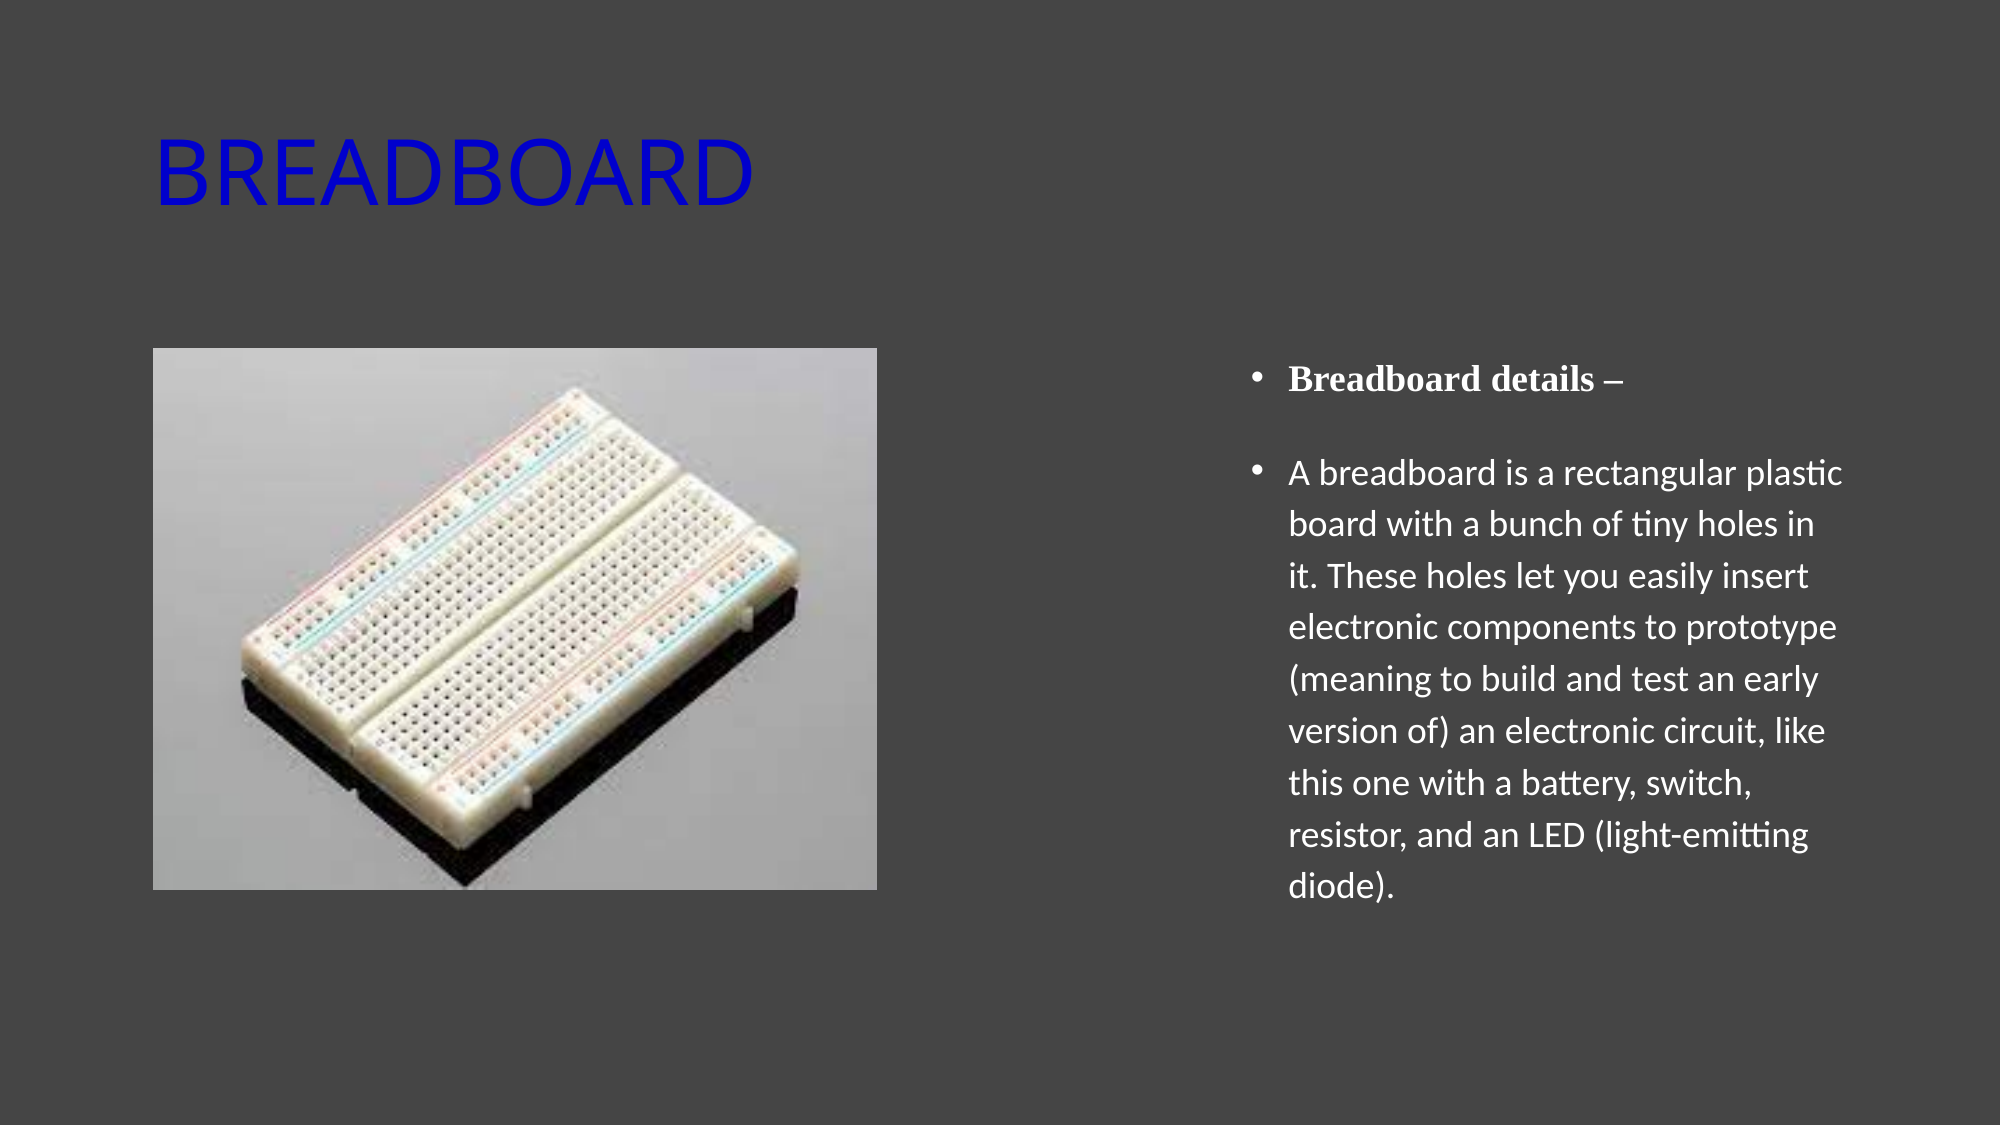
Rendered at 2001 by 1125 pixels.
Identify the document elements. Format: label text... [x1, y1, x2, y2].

list Breadboard details – A breadboard is a rectangular plastic board with a bunch of tiny holes in it. These holes let you easily insert electronic components to prototype (meaning to build and test an early version of) an electronic circuit, like this one with a battery, switch, resistor, and an LED (light-emitting diode). [1235, 327, 1863, 1013]
picture [153, 348, 877, 890]
title BREADBOARD [138, 77, 1863, 275]
